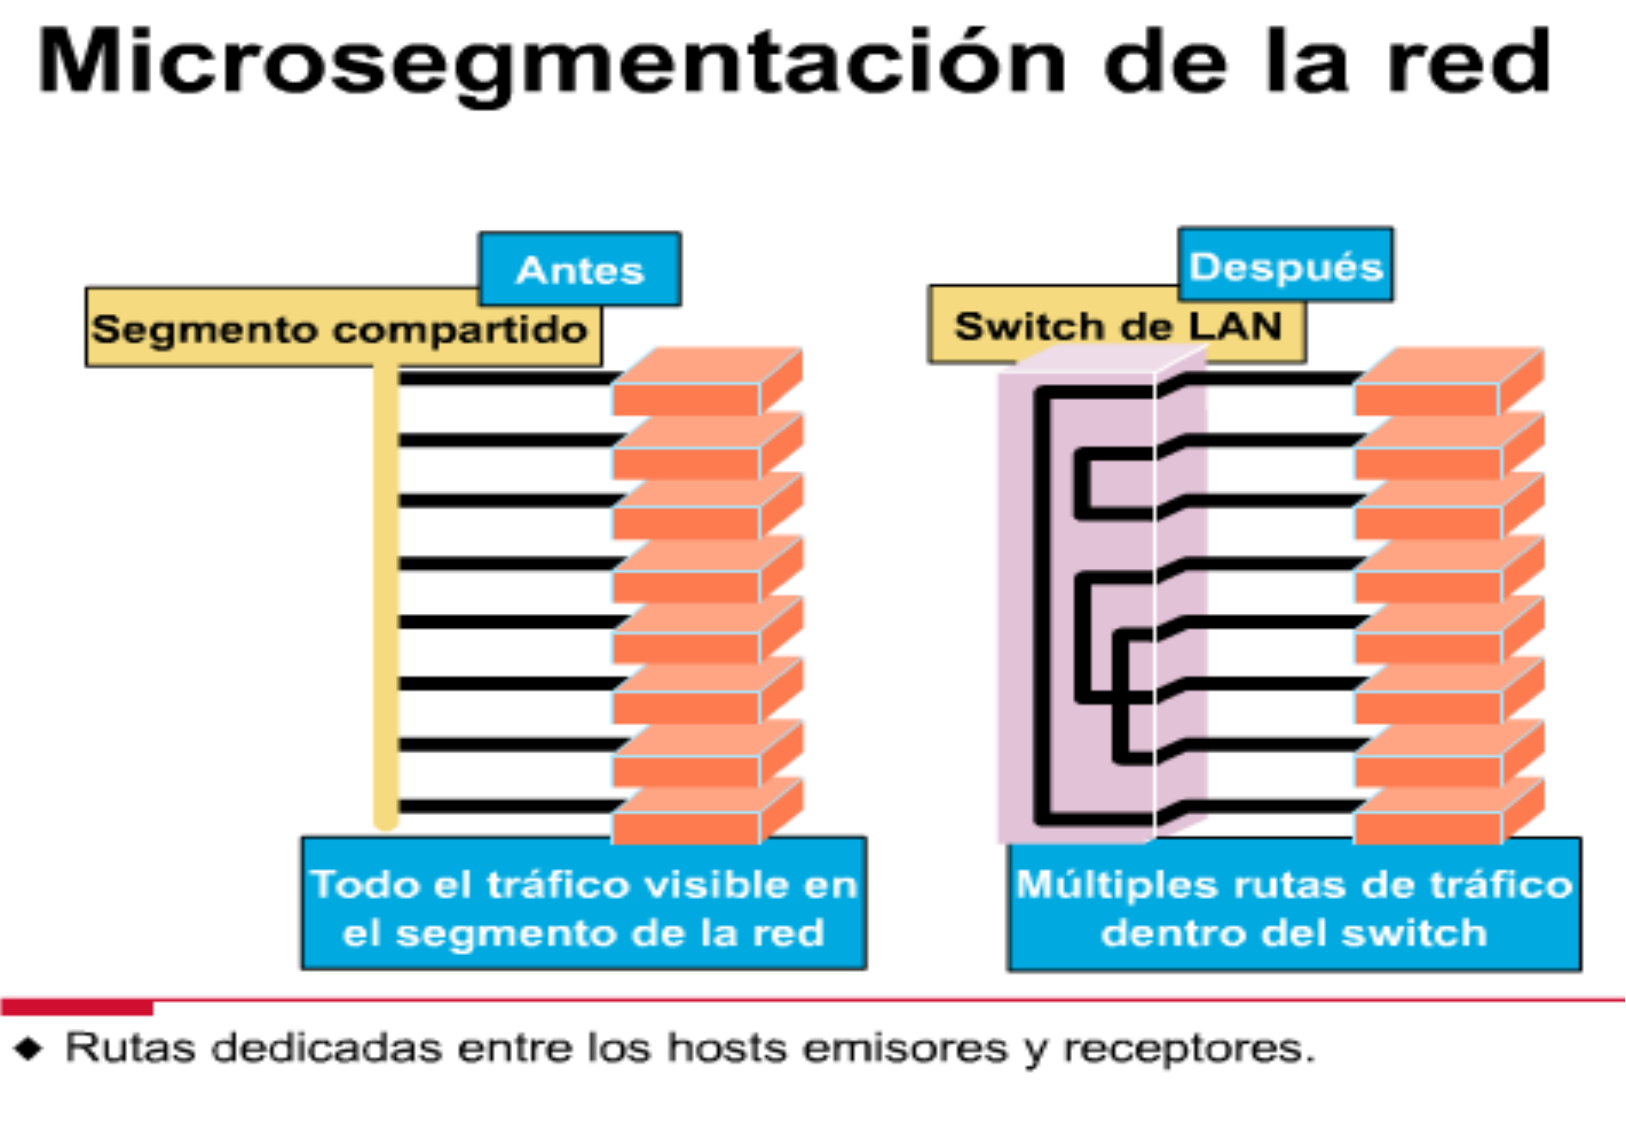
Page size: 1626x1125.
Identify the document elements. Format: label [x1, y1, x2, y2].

text_box [0, 0, 1625, 1125]
